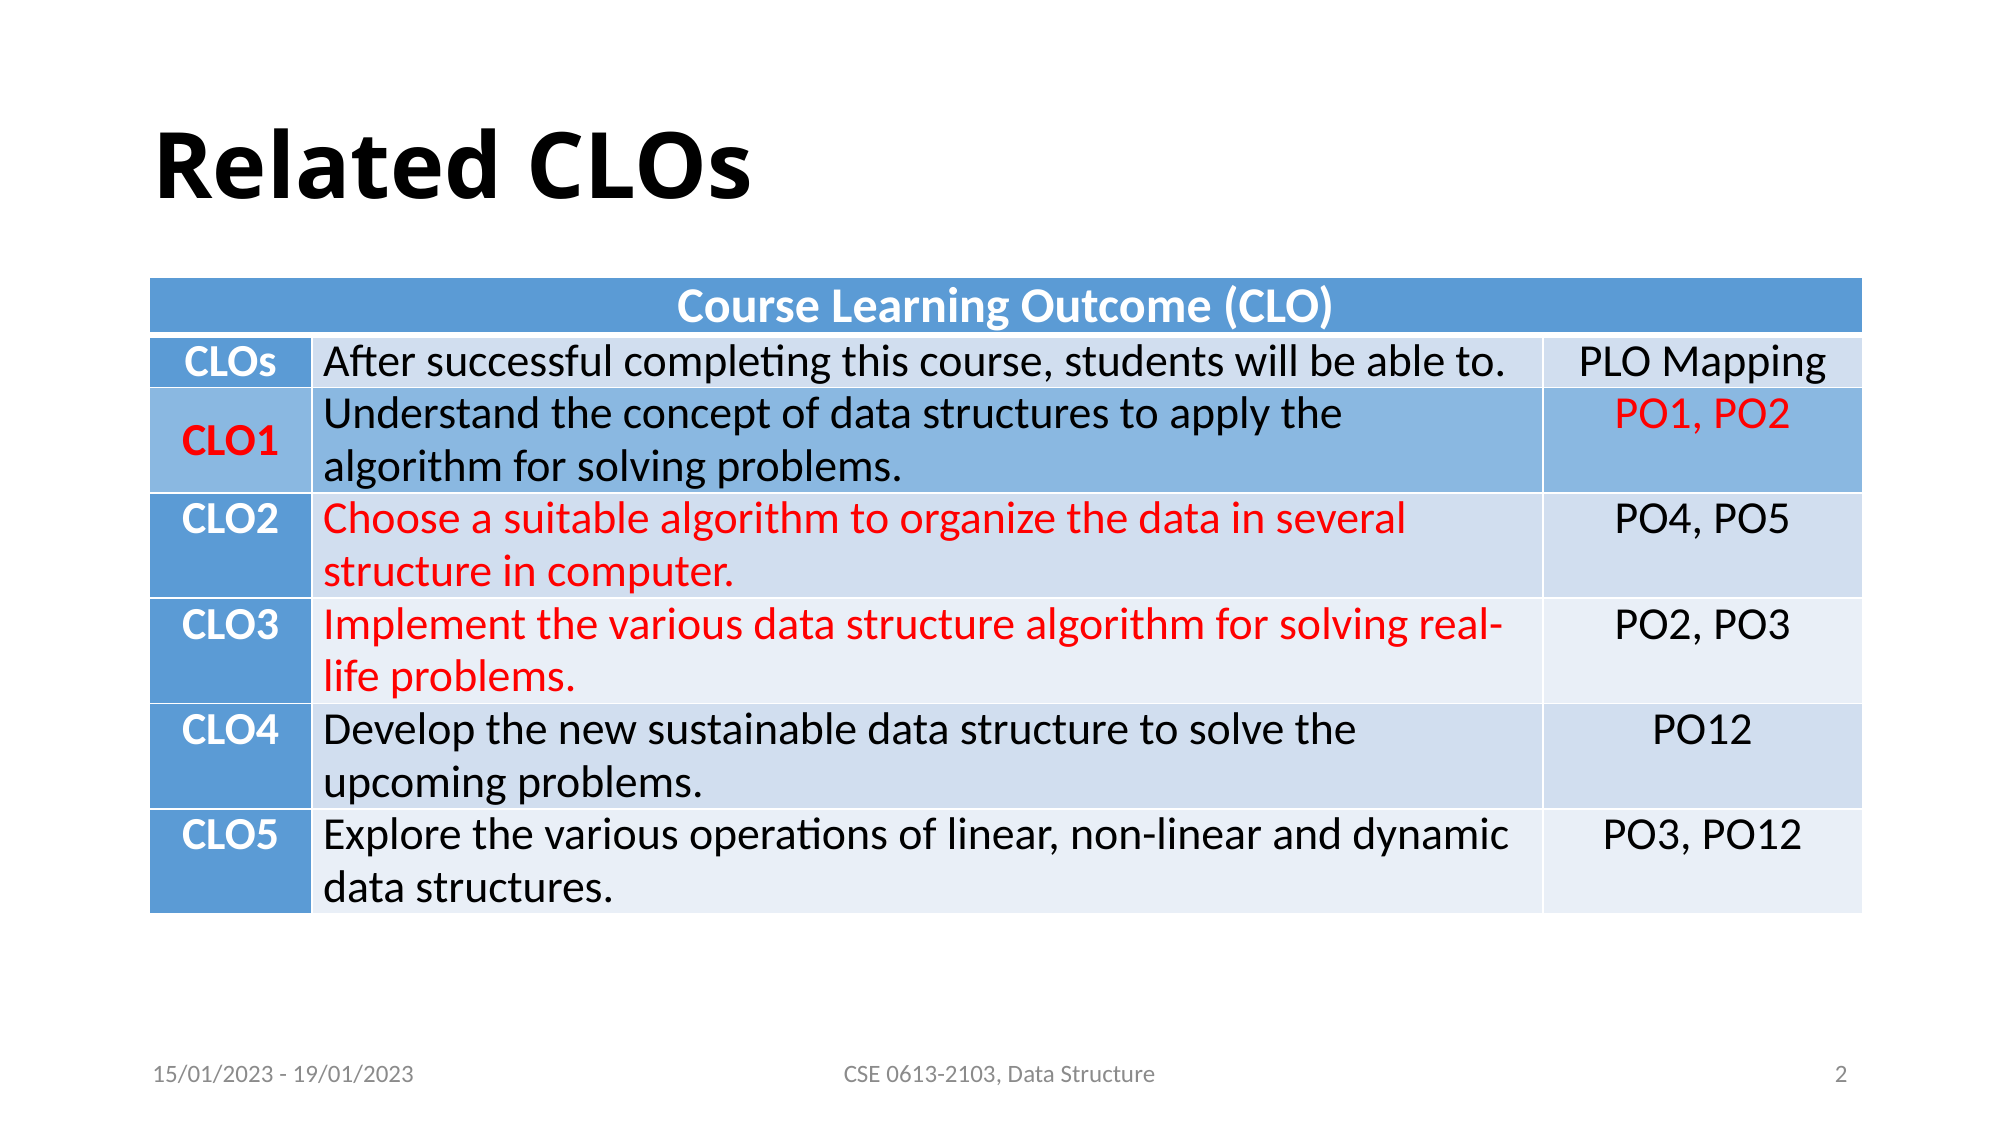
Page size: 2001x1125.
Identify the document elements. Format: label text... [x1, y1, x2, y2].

table_cell PLO Mapping [1544, 338, 1862, 387]
table_cell PO3, PO12 [1544, 810, 1862, 913]
footer CSE 0613-2103, Data Structure [662, 1042, 1338, 1103]
table_cell CLO4 [150, 704, 311, 808]
table_cell PO2, PO3 [1544, 599, 1862, 703]
table_cell Explore the various operations of linear, non-linear and dynamic data structures. [313, 810, 1542, 913]
title Related CLOs [137, 59, 1863, 278]
table_header Course Learning Outcome (CLO) [150, 278, 1862, 332]
table_cell Choose a suitable algorithm to organize the data in several structure in computer. [313, 494, 1542, 597]
table_cell CLO3 [150, 599, 311, 703]
table_cell After successful completing this course, students will be able to. [313, 338, 1542, 387]
table_cell CLO1 [150, 388, 311, 492]
slide_number 2 [1412, 1042, 1863, 1103]
table_cell CLO2 [150, 494, 311, 597]
table_cell Understand the concept of data structures to apply the algorithm for solving problems. [313, 388, 1542, 492]
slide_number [137, 1042, 588, 1103]
table_cell Implement the various data structure algorithm for solving real-life problems. [313, 599, 1542, 703]
table_cell CLOs [150, 338, 311, 387]
table_cell CLO5 [150, 810, 311, 913]
table_cell Develop the new sustainable data structure to solve the upcoming problems. [313, 704, 1542, 808]
table_cell PO12 [1544, 704, 1862, 808]
table_cell PO4, PO5 [1544, 494, 1862, 597]
table_cell PO1, PO2 [1544, 388, 1862, 492]
